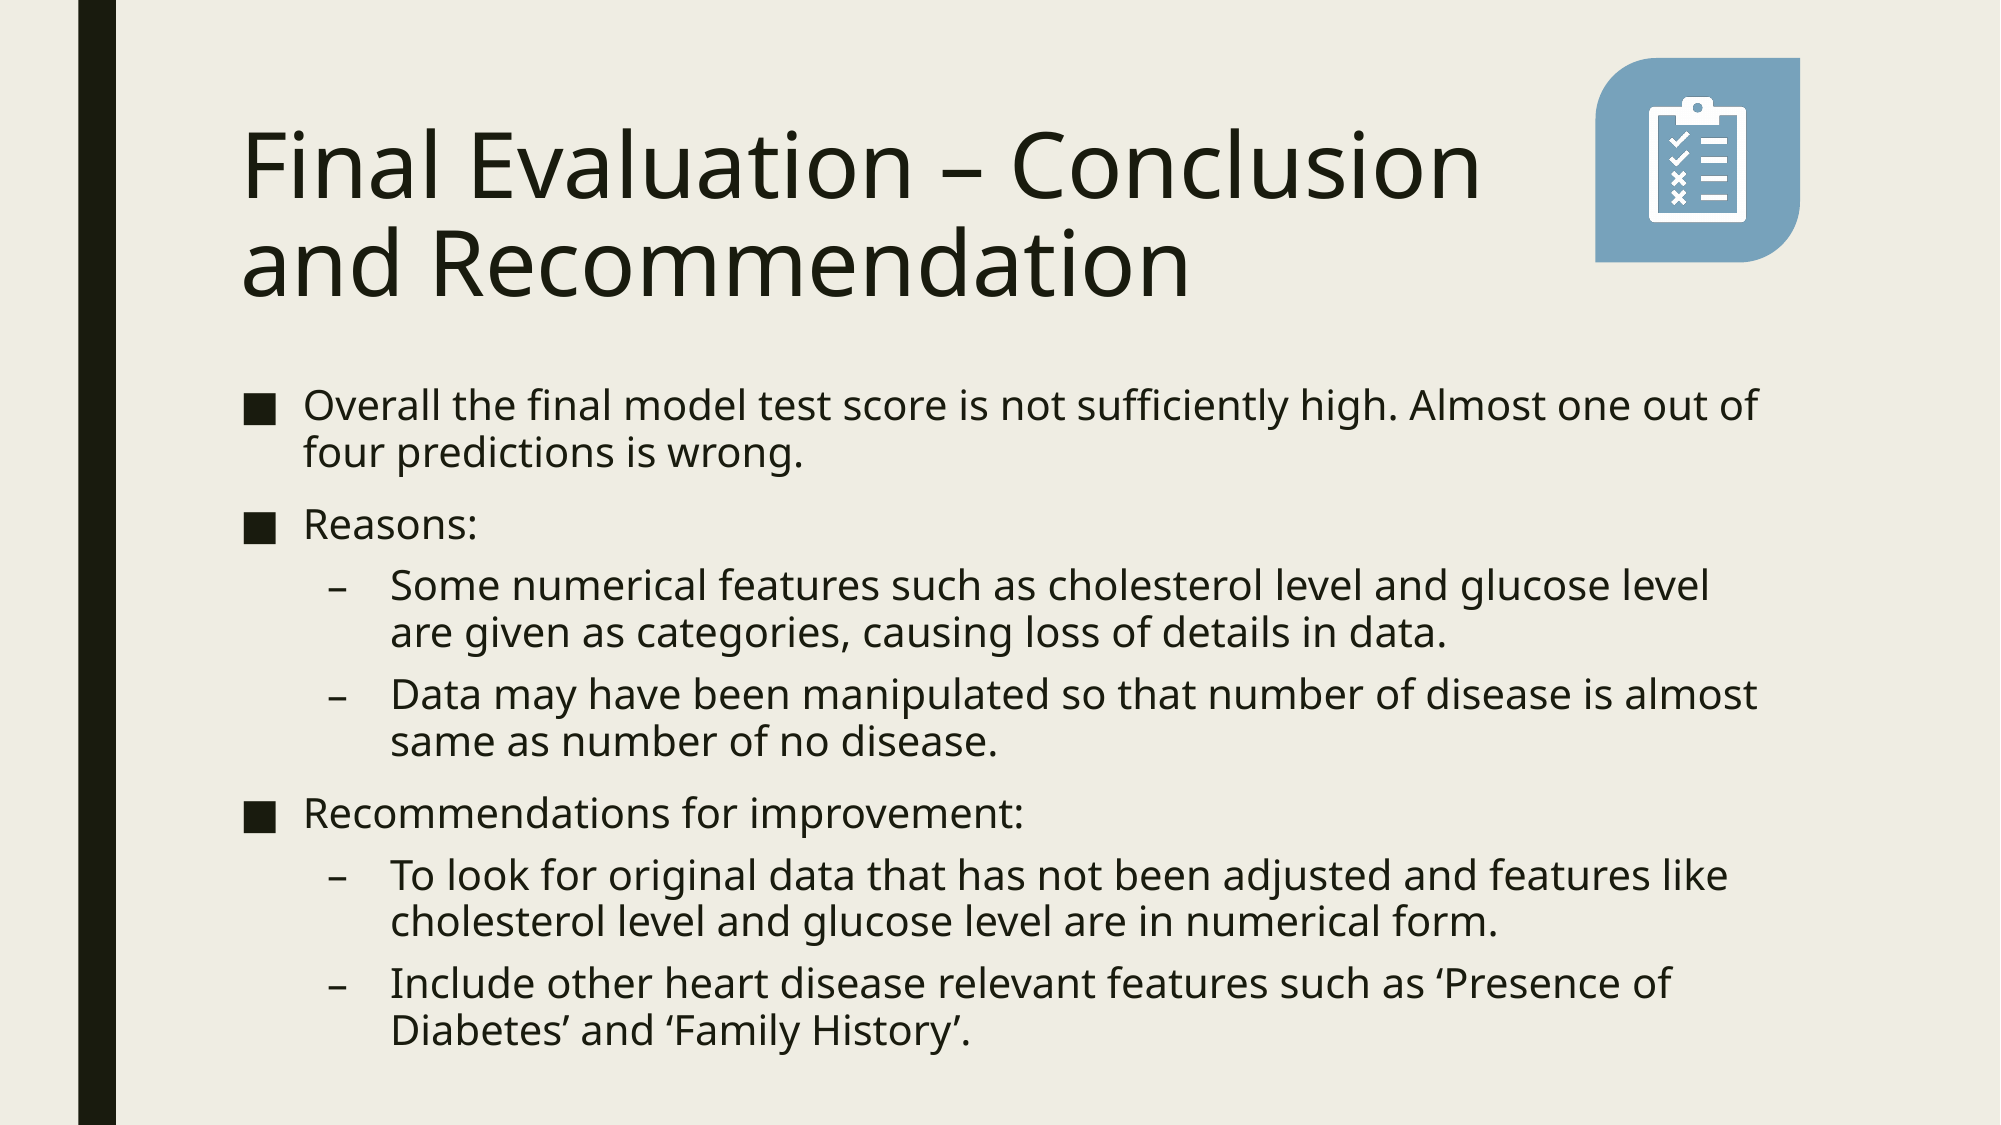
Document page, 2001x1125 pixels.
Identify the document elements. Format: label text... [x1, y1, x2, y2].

list Overall the final model test score is not sufficiently high. Almost one out of four predictions is wrong. Reasons: Some numerical features such as cholesterol level and glucose level are given as categories, causing loss of details in data. Data may have been manipulated so that number of disease is almost same as number of no disease. Recommendations for improvement: To look for original data that has not been adjusted and features like cholesterol level and glucose level are in numerical form. Include other heart disease relevant features such as ‘Presence of Diabetes’ and ‘Family History’. [225, 375, 1800, 1067]
title Final Evaluation – Conclusion and Recommendation [225, 112, 1555, 357]
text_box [1595, 57, 1800, 263]
